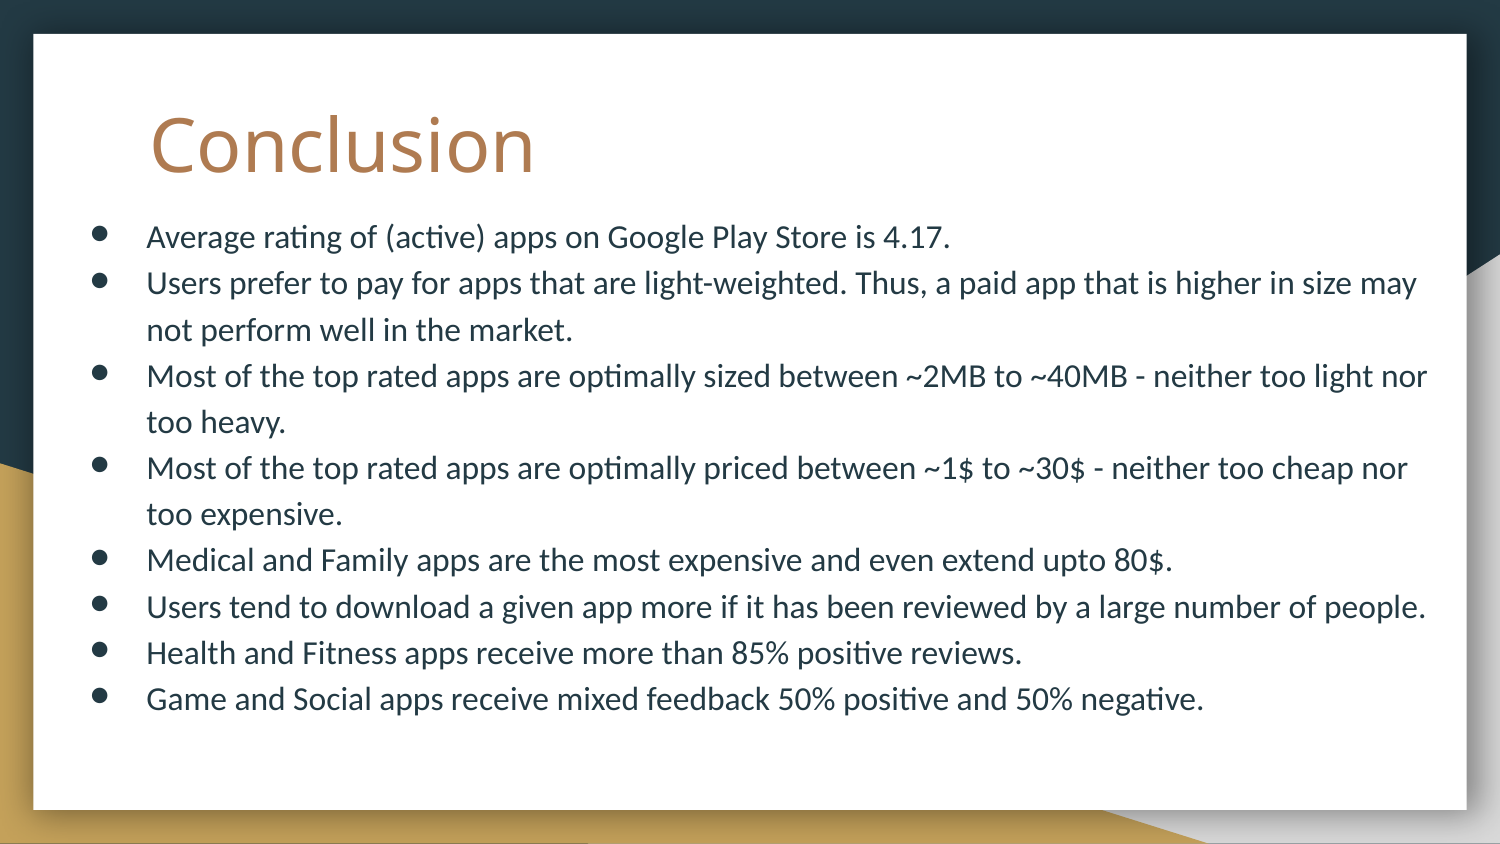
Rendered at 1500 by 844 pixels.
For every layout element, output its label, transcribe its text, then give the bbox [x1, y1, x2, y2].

title Conclusion [134, 82, 1366, 194]
list Average rating of (active) apps on Google Play Store is 4.17. Users prefer to pay for apps that are light-weighted. Thus, a paid app that is higher in size may not perform well in the market. Most of the top rated apps are optimally sized between ~2MB to ~40MB - neither too light nor too heavy. Most of the top rated apps are optimally priced between ~1$ to ~30$ - neither too cheap nor too expensive. Medical and Family apps are the most expensive and even extend upto 80$. Users tend to download a given app more if it has been reviewed by a large number of people. Health and Fitness apps receive more than 85% positive reviews. Game and Social apps receive mixed feedback 50% positive and 50% negative. [51, 194, 1449, 750]
